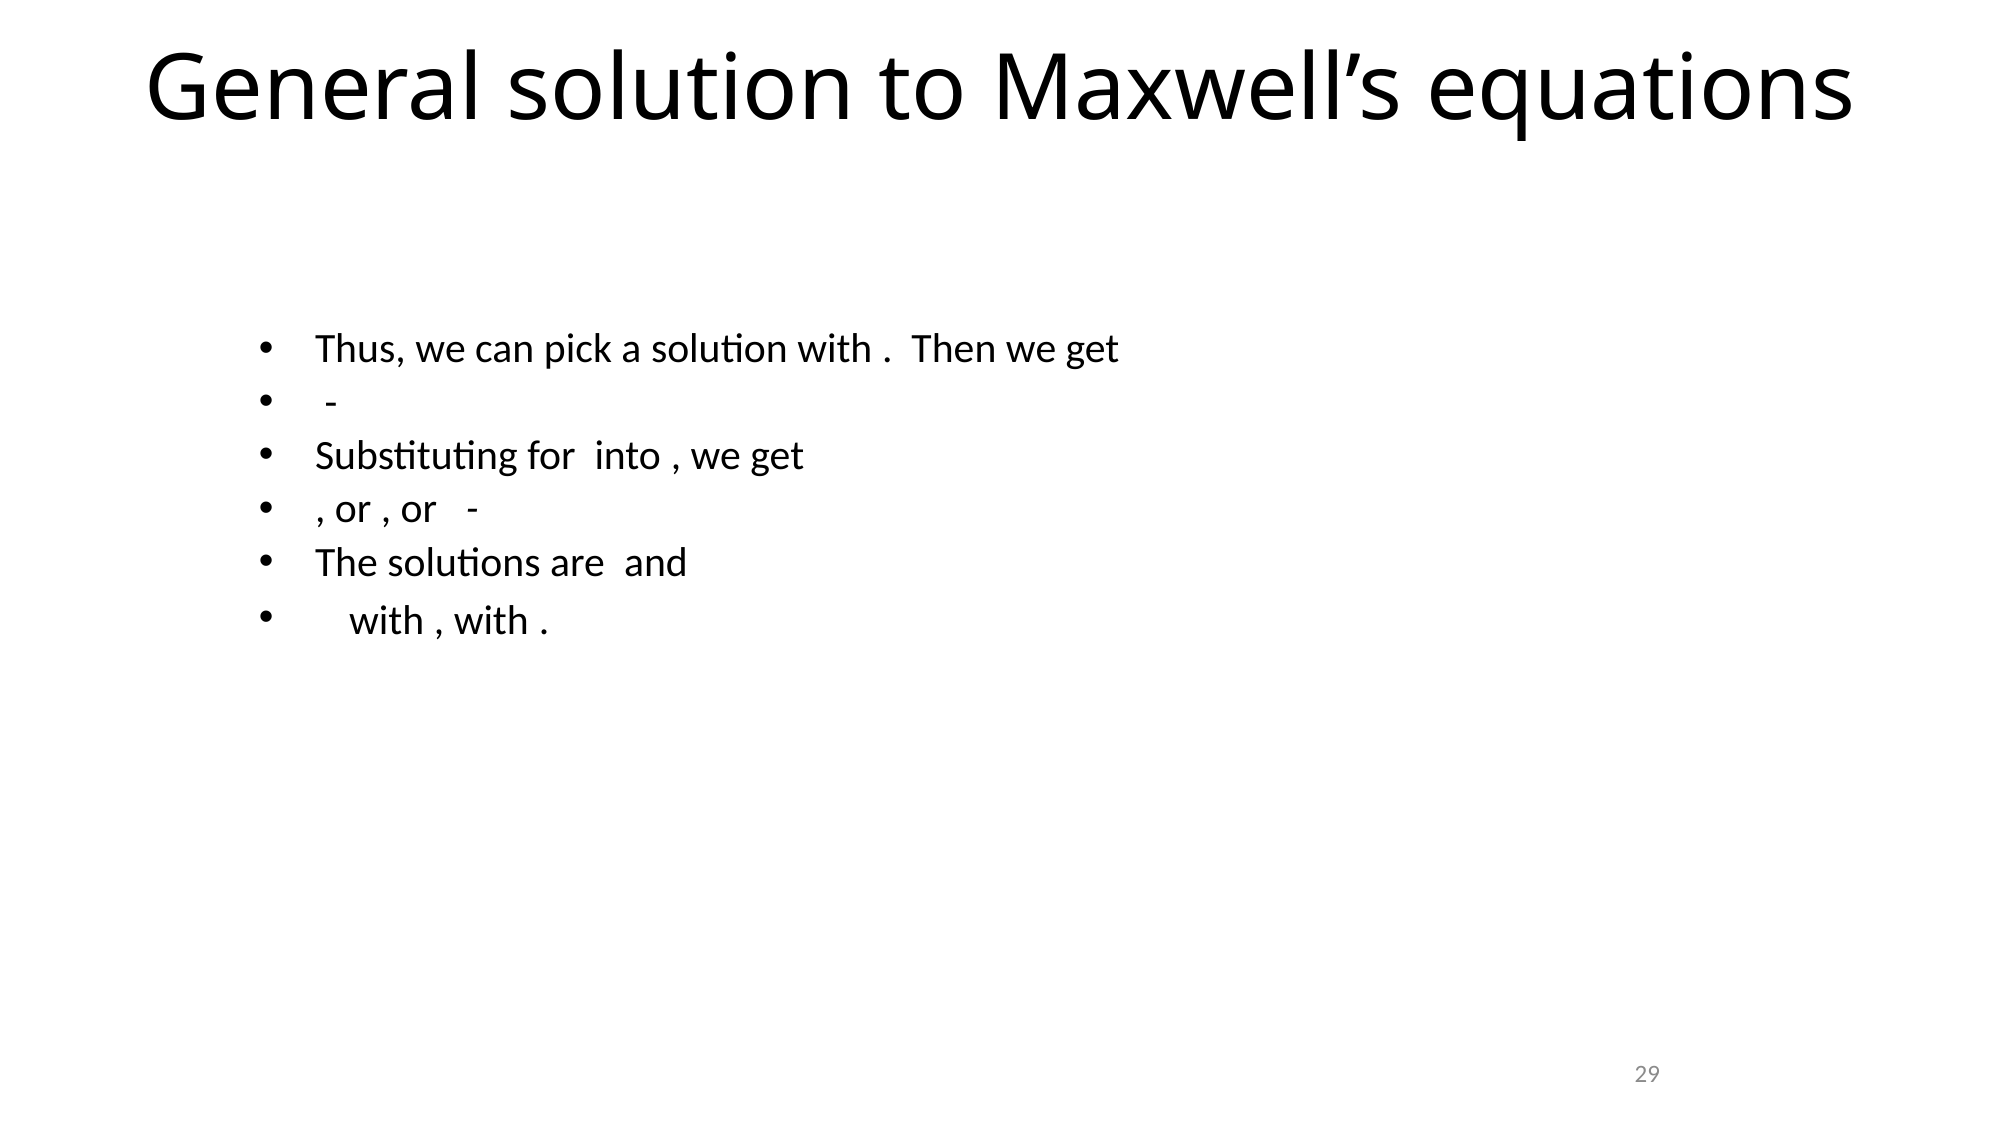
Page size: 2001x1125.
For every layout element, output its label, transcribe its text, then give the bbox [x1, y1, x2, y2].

slide_number 29 [1325, 1042, 1675, 1103]
title General solution to Maxwell’s equations [43, 18, 1959, 162]
